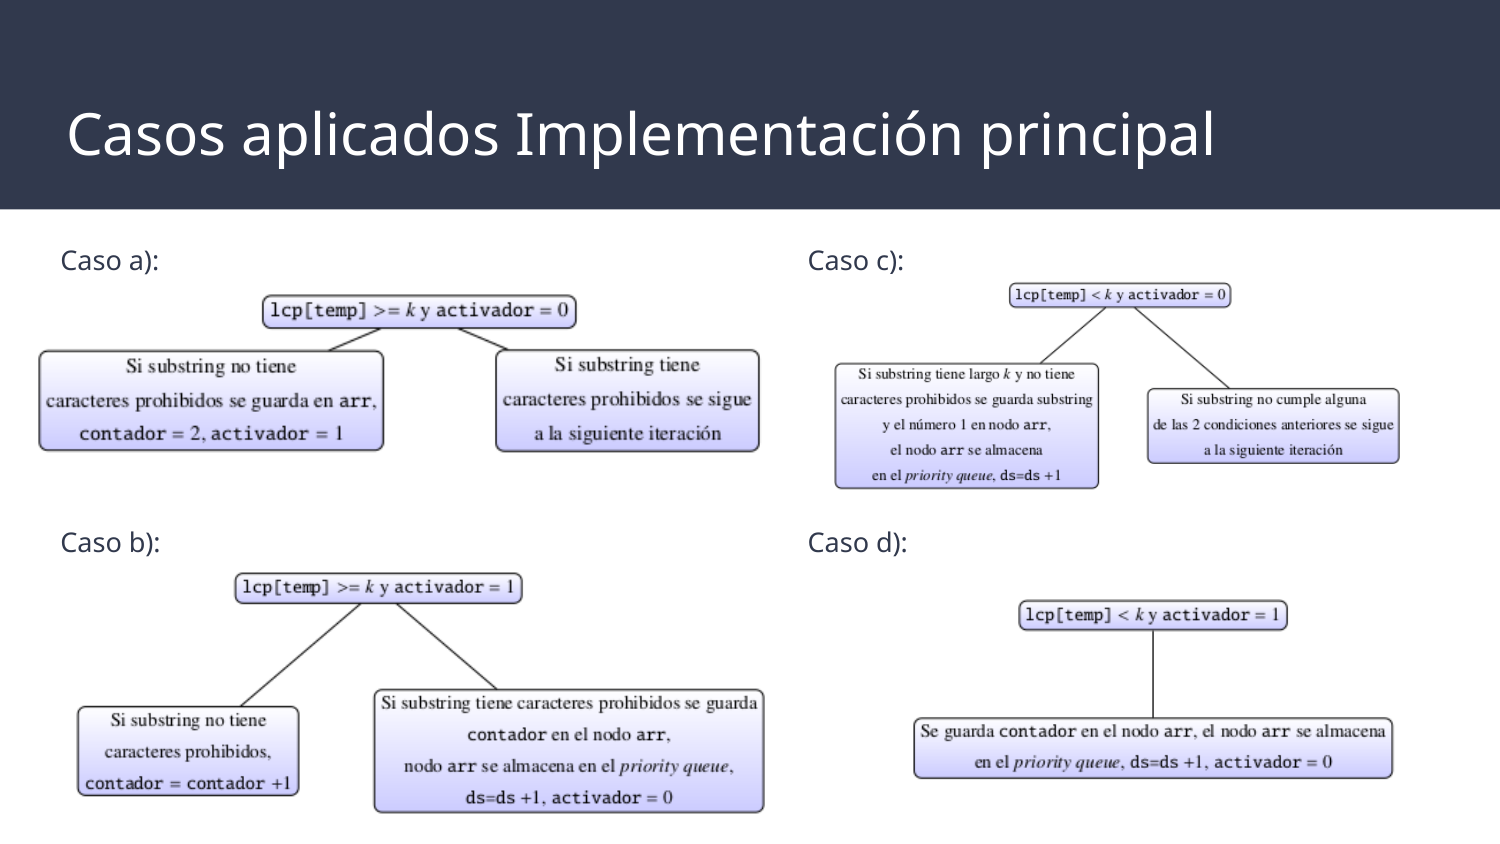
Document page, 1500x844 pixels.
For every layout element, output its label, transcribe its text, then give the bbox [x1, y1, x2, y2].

picture [23, 289, 785, 463]
list Caso a): Caso b): [45, 469, 702, 556]
list Caso a): Caso b): [45, 223, 702, 288]
picture [810, 273, 1431, 503]
picture [45, 557, 785, 828]
picture [862, 591, 1412, 789]
title Casos aplicados Implementación principal [51, 82, 1449, 185]
list Caso c): Caso d): [792, 223, 1449, 728]
